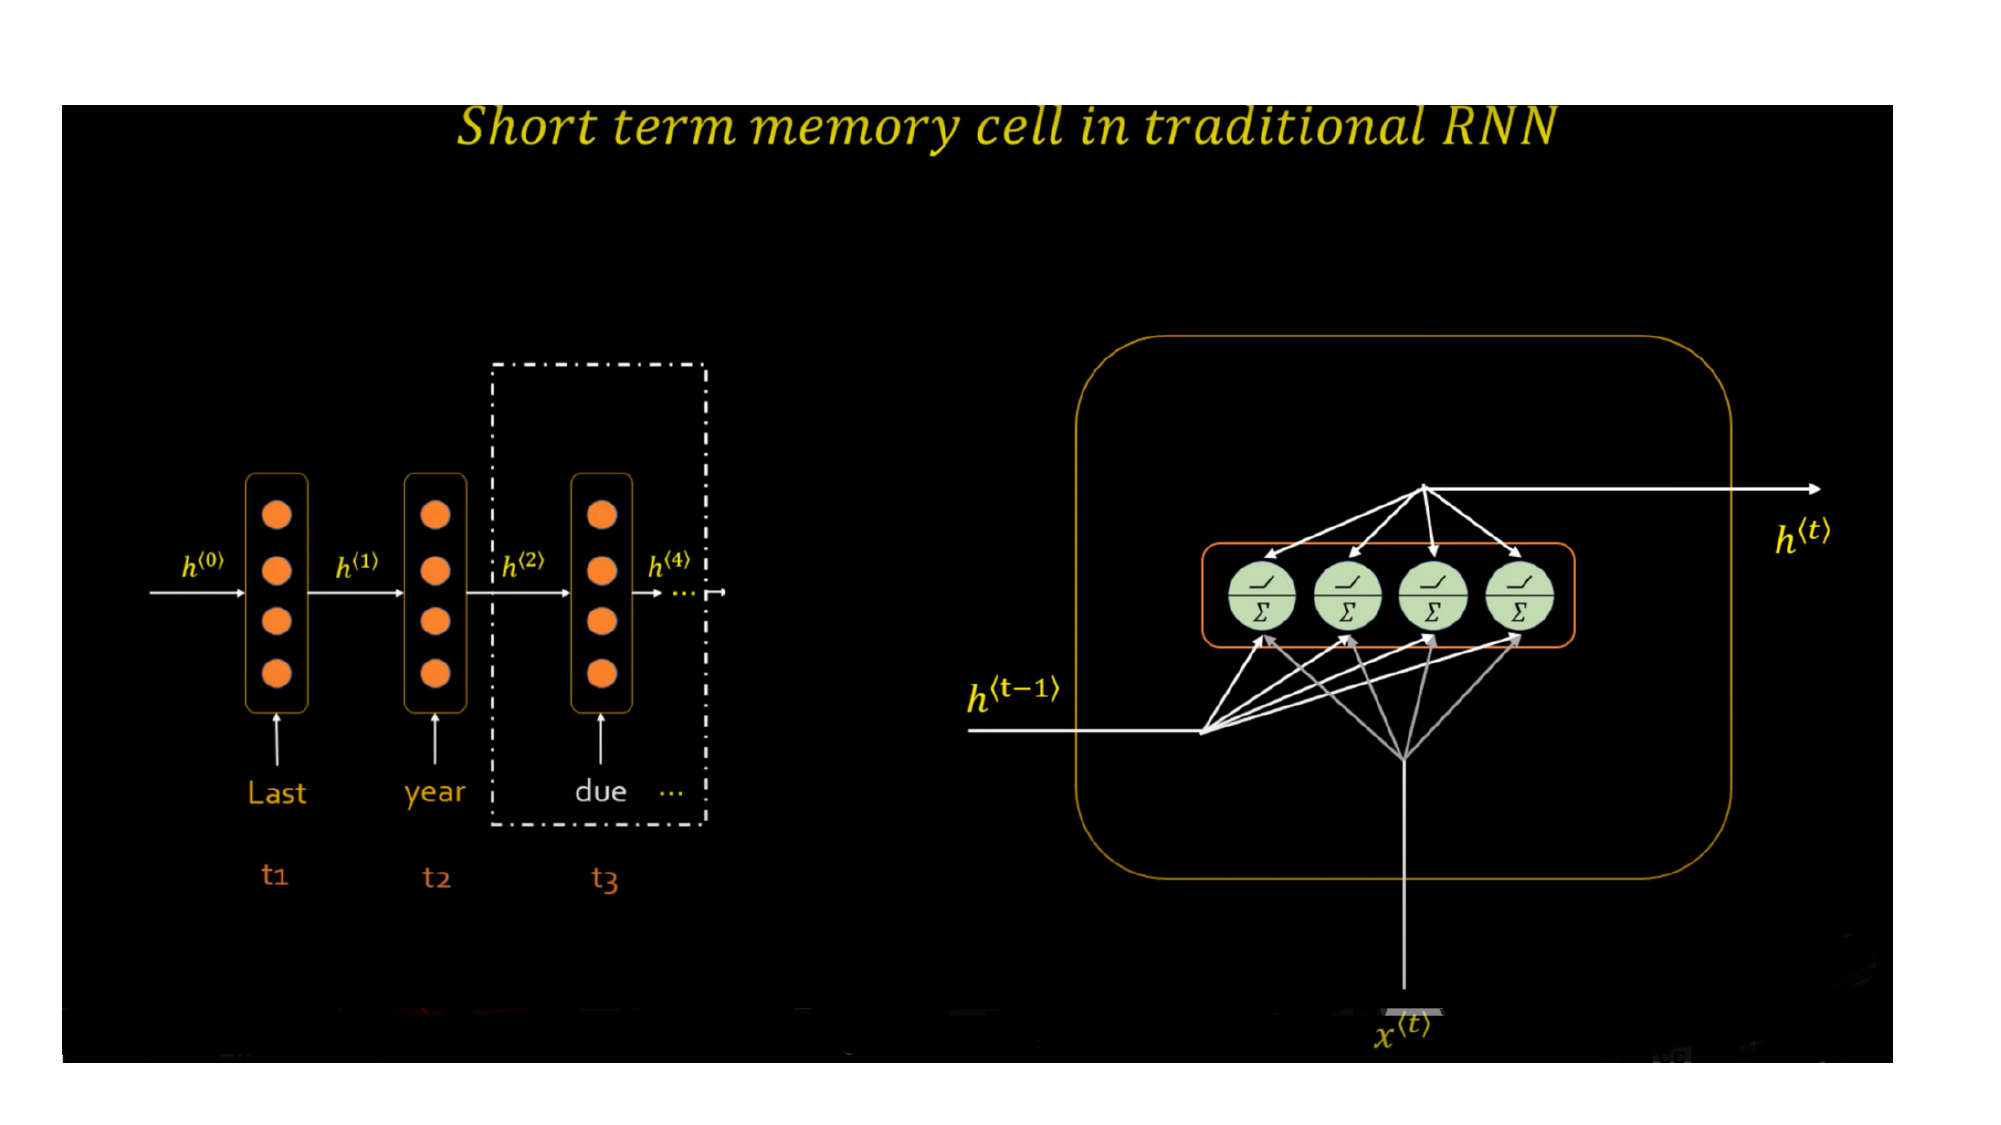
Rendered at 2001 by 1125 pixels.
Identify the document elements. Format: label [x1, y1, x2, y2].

list [62, 105, 1893, 1063]
